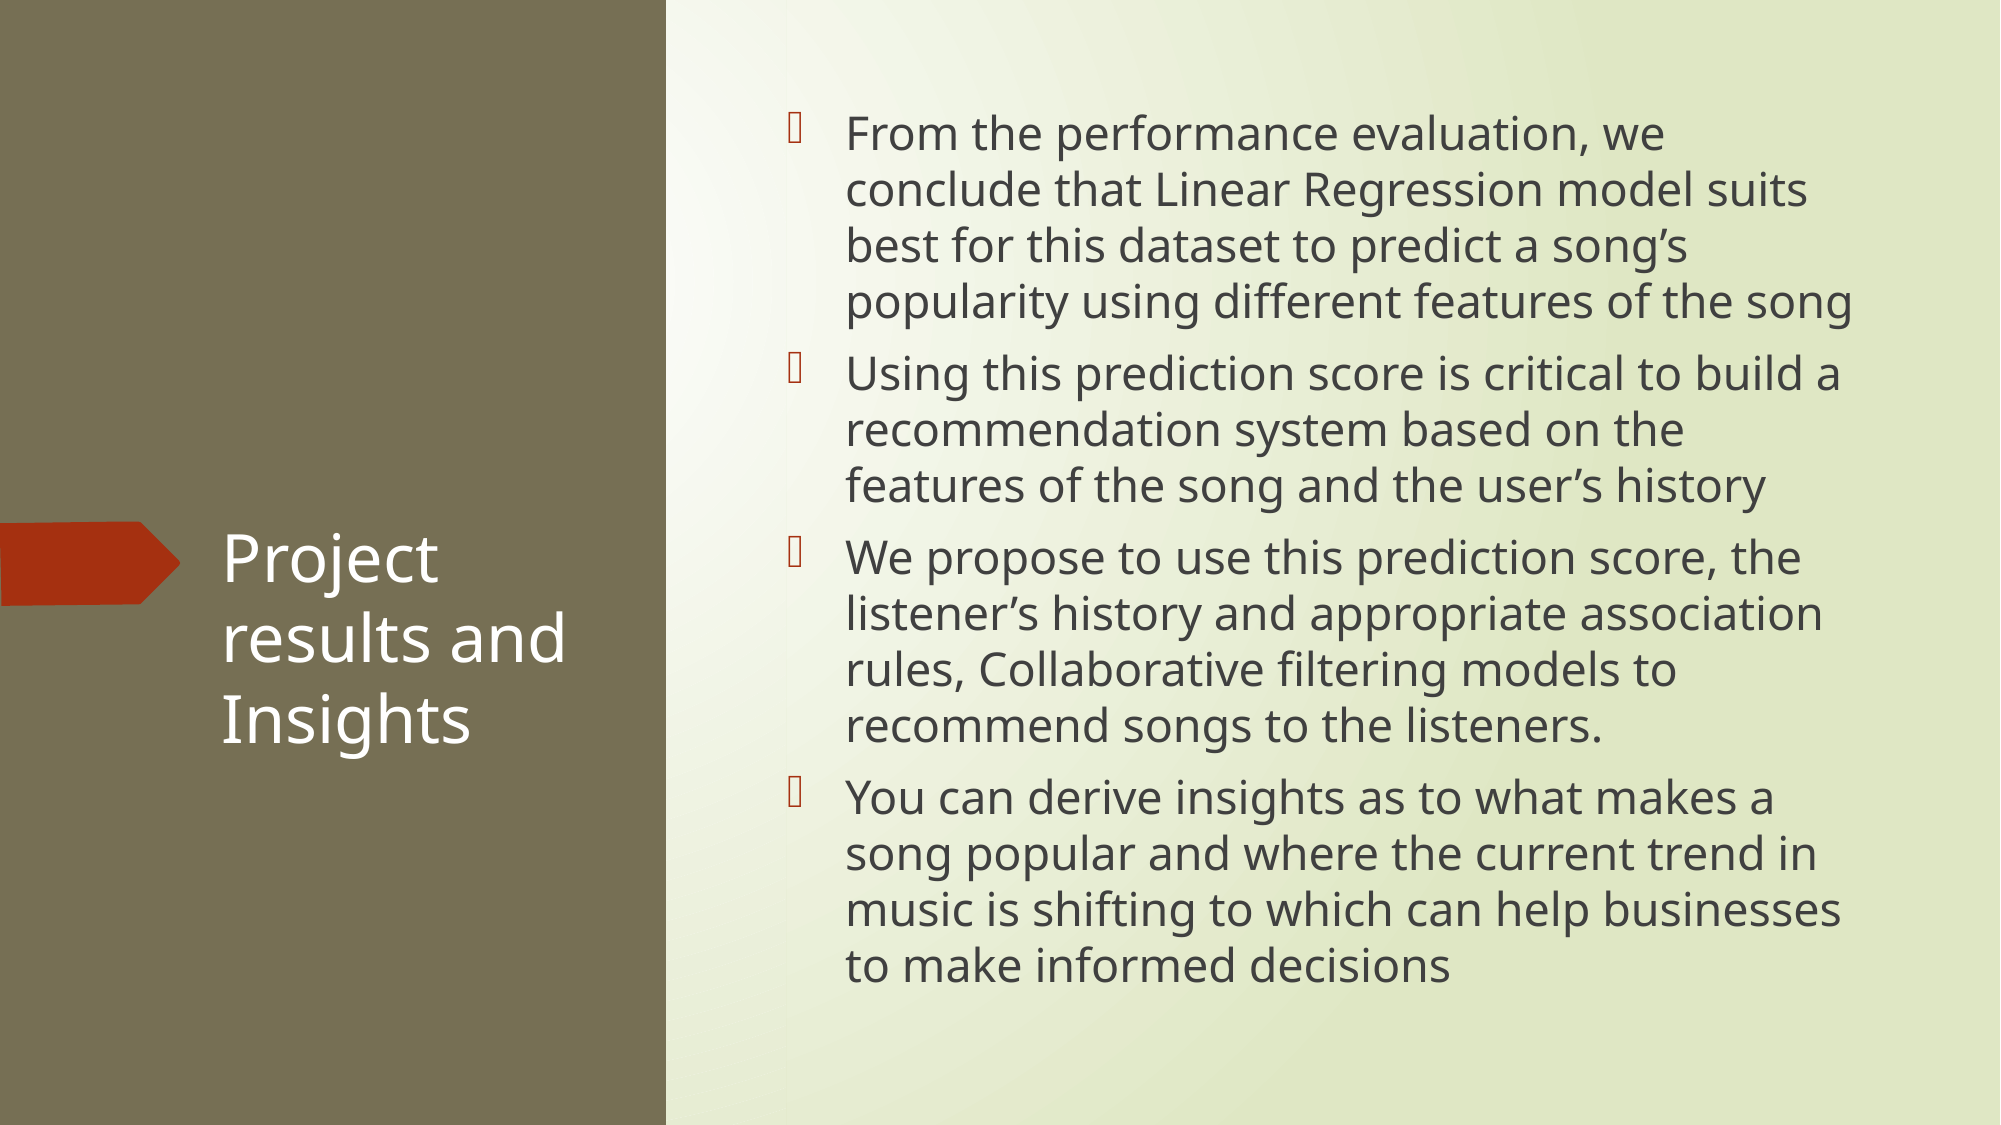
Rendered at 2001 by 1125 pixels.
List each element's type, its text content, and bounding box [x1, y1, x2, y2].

text_box [0, 521, 181, 606]
text_box [0, 0, 667, 1125]
list From the performance evaluation, we conclude that Linear Regression model suits best for this dataset to predict a song’s popularity using different features of the song Using this prediction score is critical to build a recommendation system based on the features of the song and the user’s history We propose to use this prediction score, the listener’s history and appropriate association rules, Collaborative filtering models to recommend songs to the listeners. You can derive insights as to what makes a song popular and where the current trend in music is shifting to which can help businesses to make informed decisions [772, 96, 1888, 1006]
title Project results and Insights [206, 508, 610, 1006]
text_box [785, 0, 2000, 1125]
